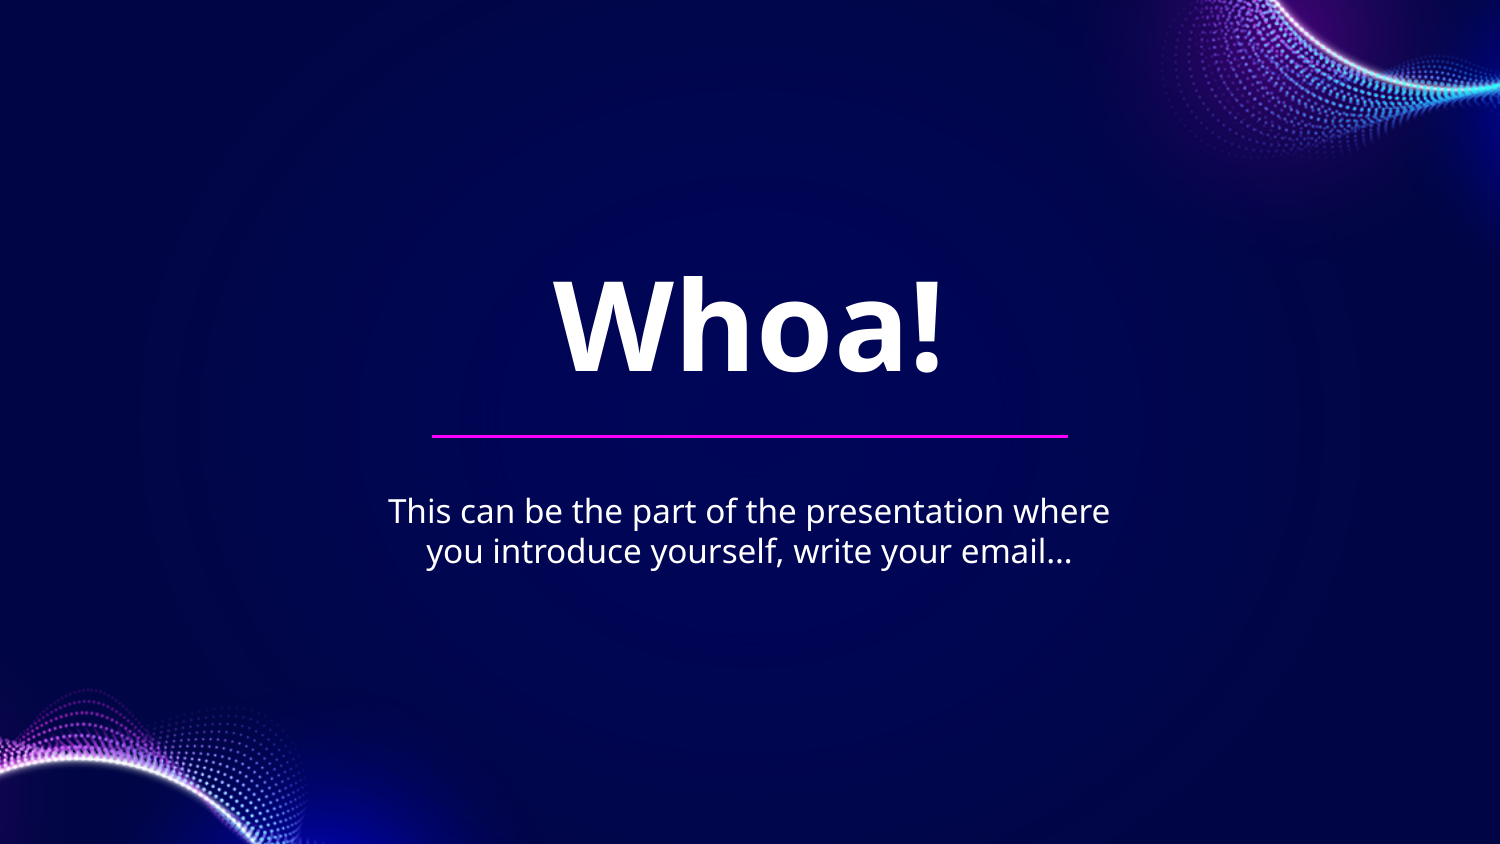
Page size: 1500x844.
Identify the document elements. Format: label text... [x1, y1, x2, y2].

subtitle This can be the part of the presentation where you introduce yourself, write your email… [350, 474, 1150, 585]
title Whoa! [350, 217, 1150, 412]
picture [0, 0, 1500, 844]
